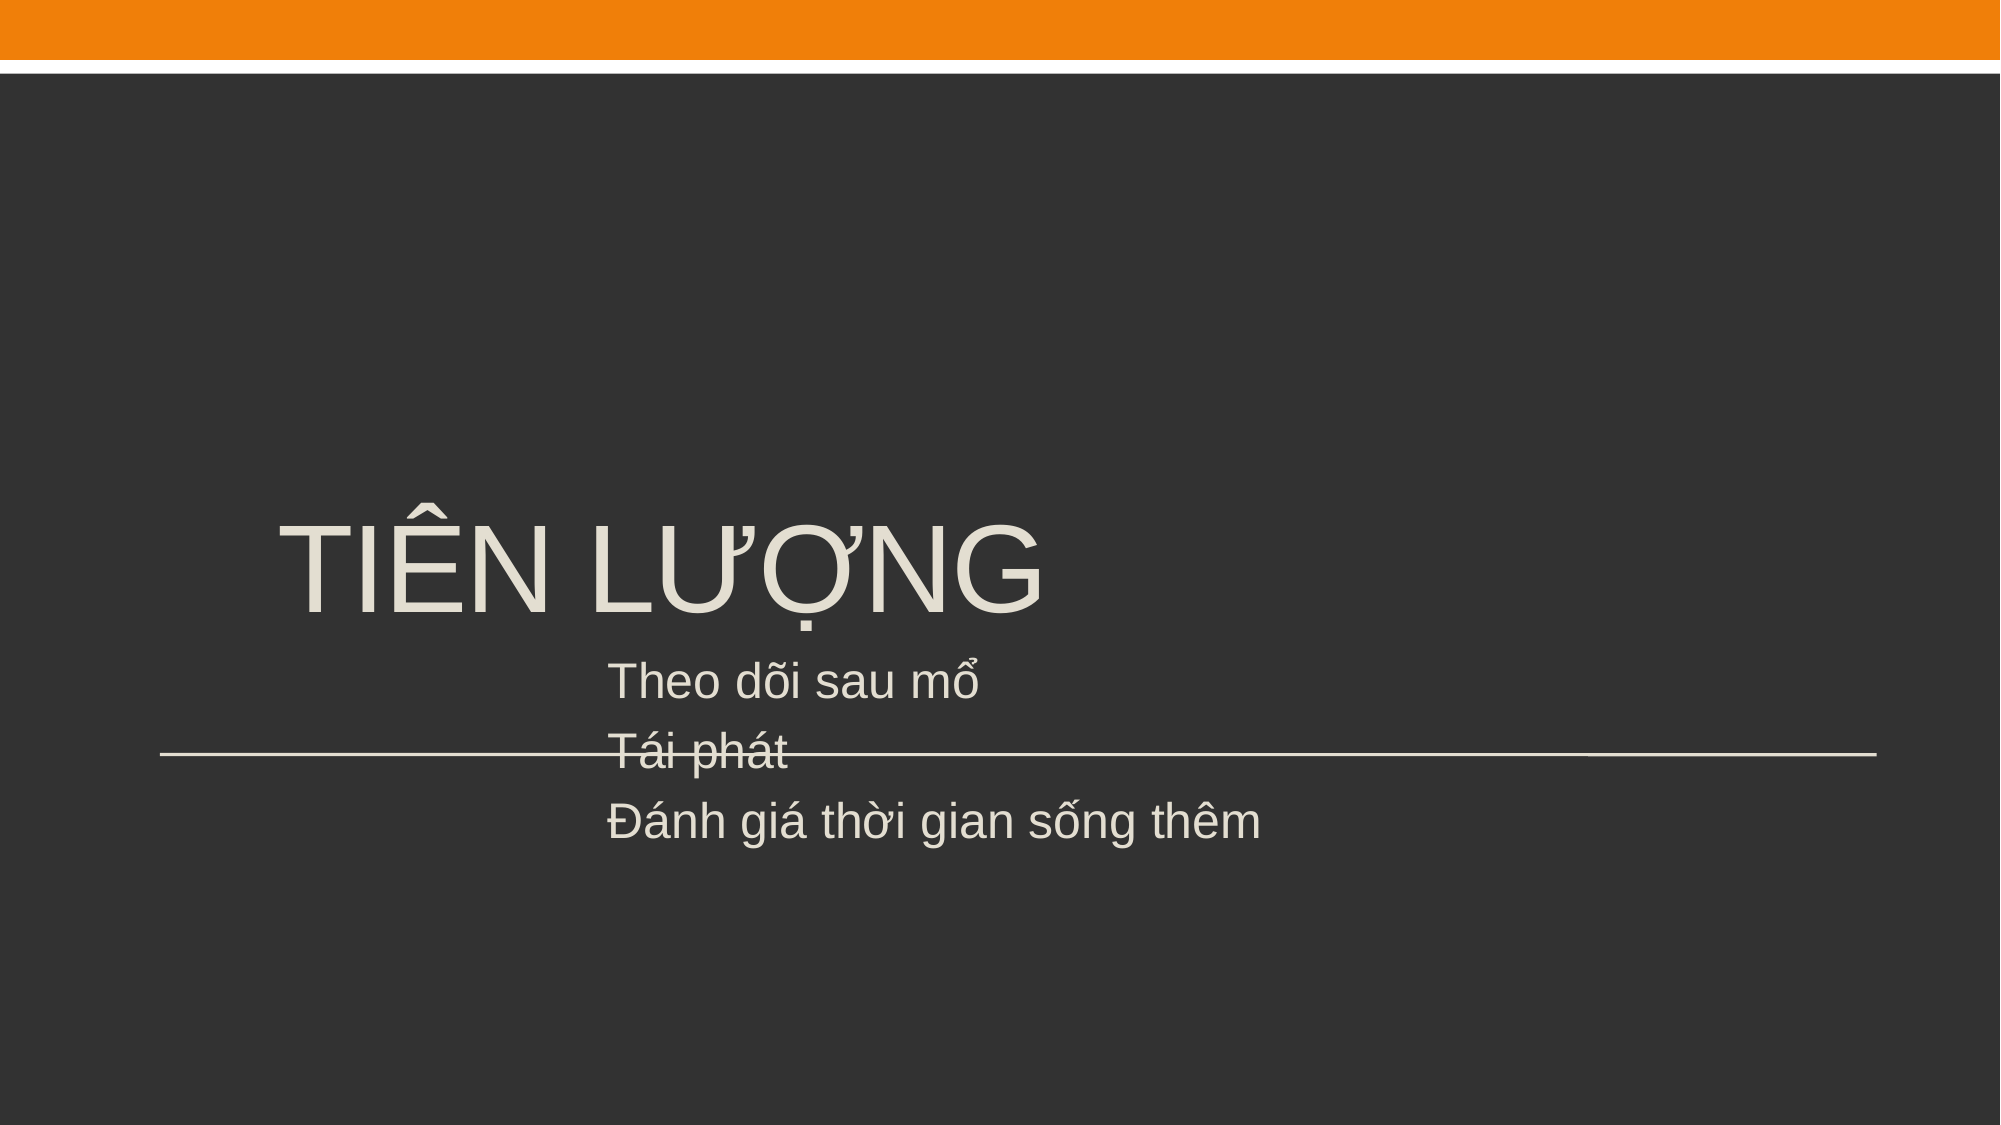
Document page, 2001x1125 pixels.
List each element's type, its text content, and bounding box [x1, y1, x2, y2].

list Theo dõi sau mổ Tái phát Đánh giá thời gian sống thêm [592, 640, 1300, 1043]
title Tiên lượng [262, 404, 1979, 646]
